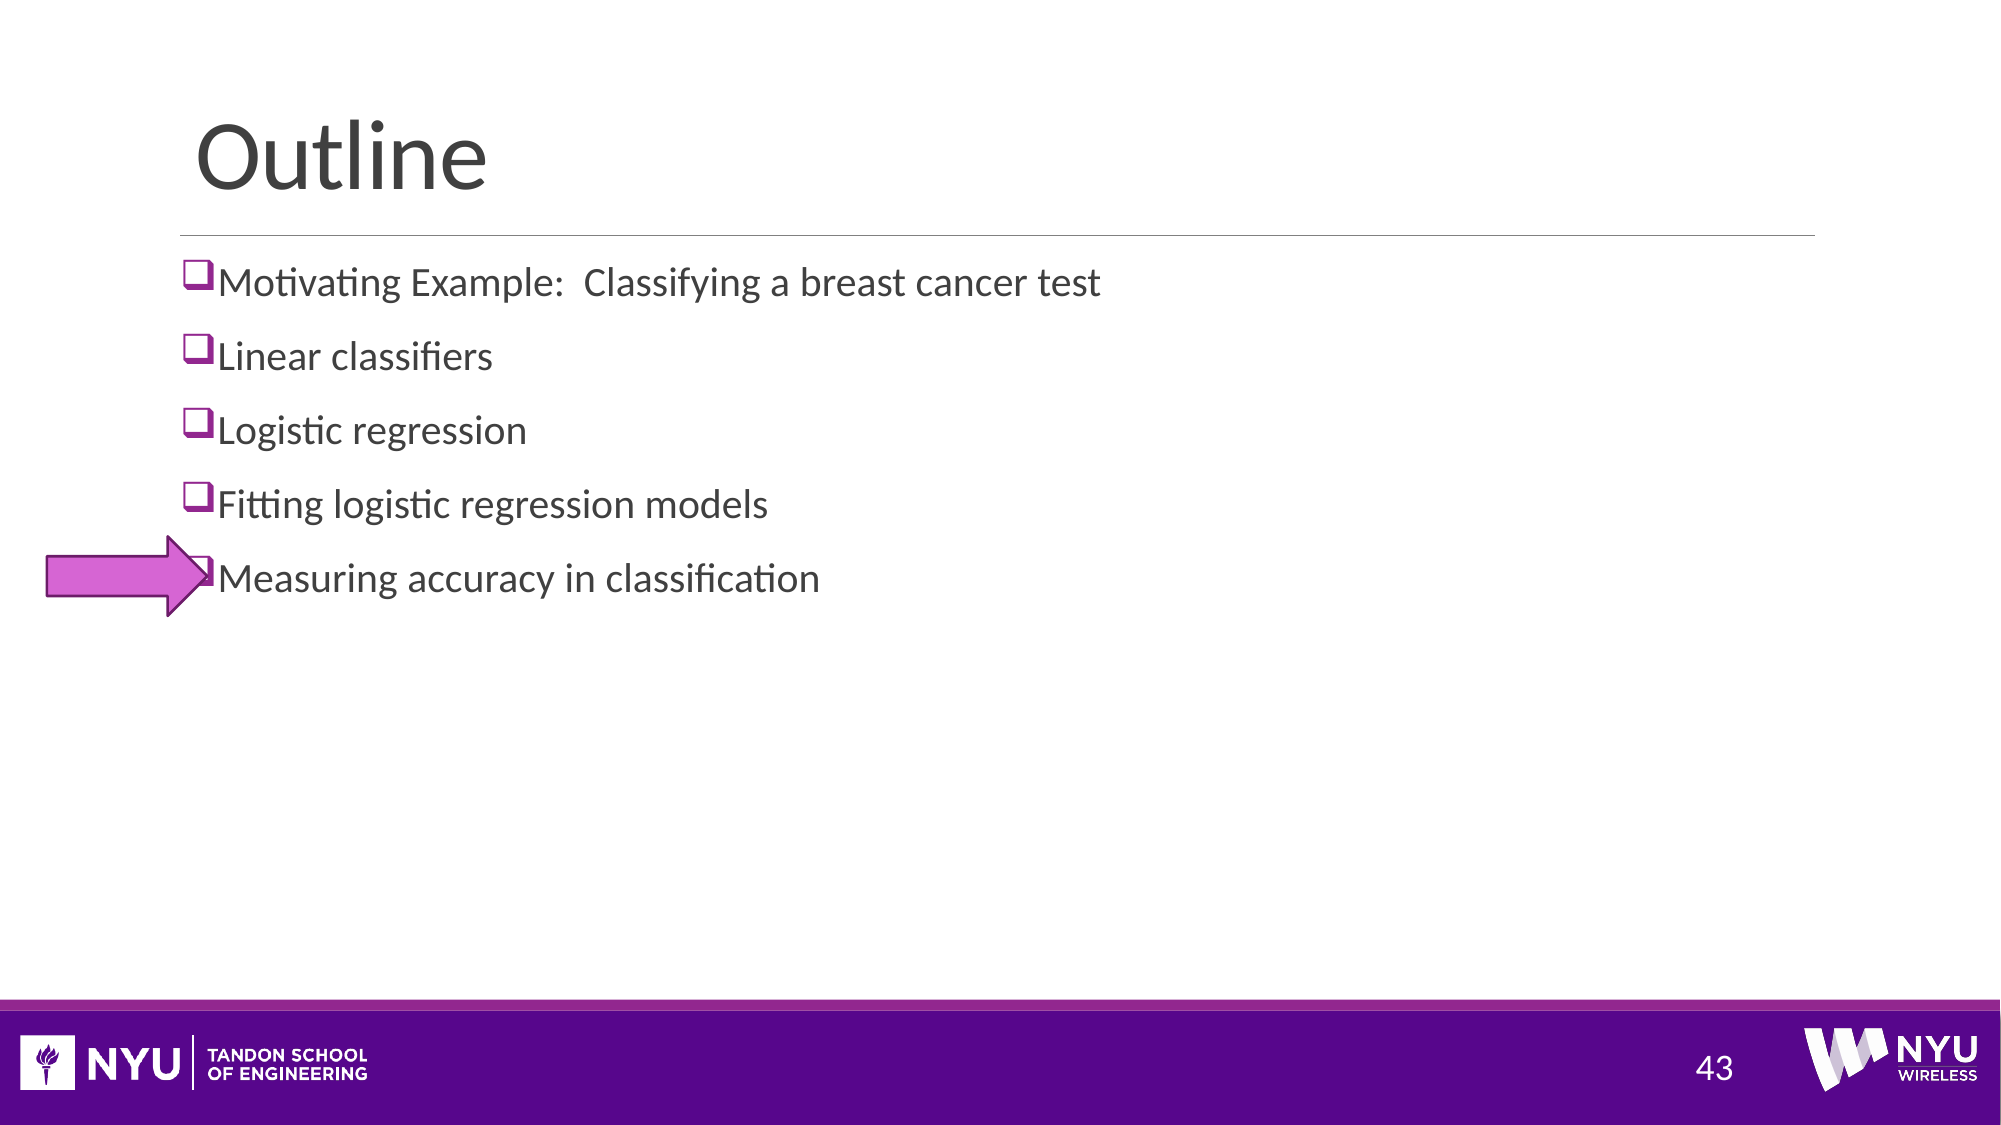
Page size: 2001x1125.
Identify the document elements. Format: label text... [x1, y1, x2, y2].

text_box [45, 535, 209, 618]
slide_number 43 [1533, 1035, 1749, 1096]
list Motivating Example: Classifying a breast cancer test Linear classifiers Logistic regression Fitting logistic regression models Measuring accuracy in classification [180, 252, 1830, 963]
title Outline [180, 47, 1830, 218]
